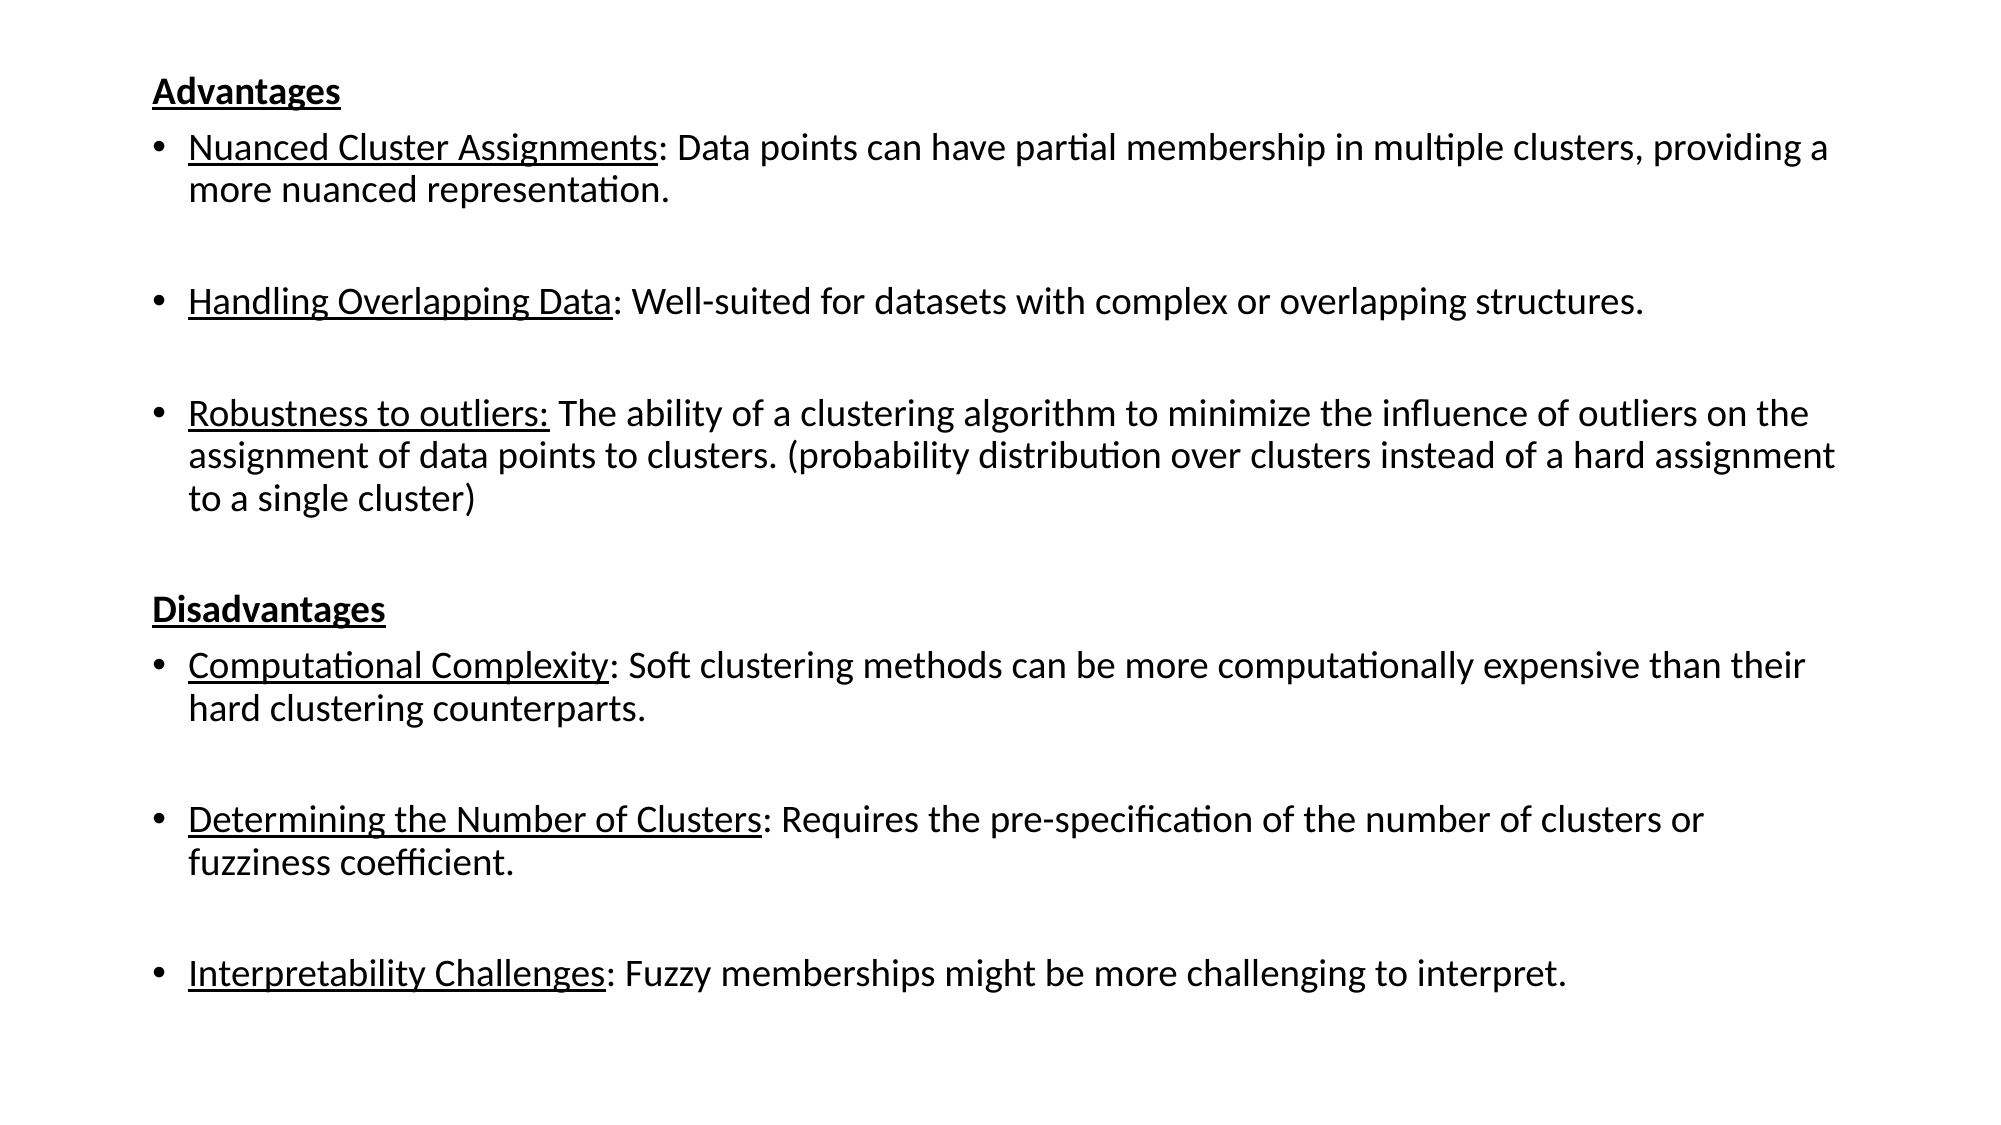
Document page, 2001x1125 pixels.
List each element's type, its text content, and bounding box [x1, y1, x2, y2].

list Advantages Nuanced Cluster Assignments: Data points can have partial membership in multiple clusters, providing a more nuanced representation. Handling Overlapping Data: Well-suited for datasets with complex or overlapping structures. Robustness to outliers: The ability of a clustering algorithm to minimize the influence of outliers on the assignment of data points to clusters. (probability distribution over clusters instead of a hard assignment to a single cluster) Disadvantages Computational Complexity: Soft clustering methods can be more computationally expensive than their hard clustering counterparts. Determining the Number of Clusters: Requires the pre-specification of the number of clusters or fuzziness coefficient. Interpretability Challenges: Fuzzy memberships might be more challenging to interpret. [137, 63, 1863, 1014]
